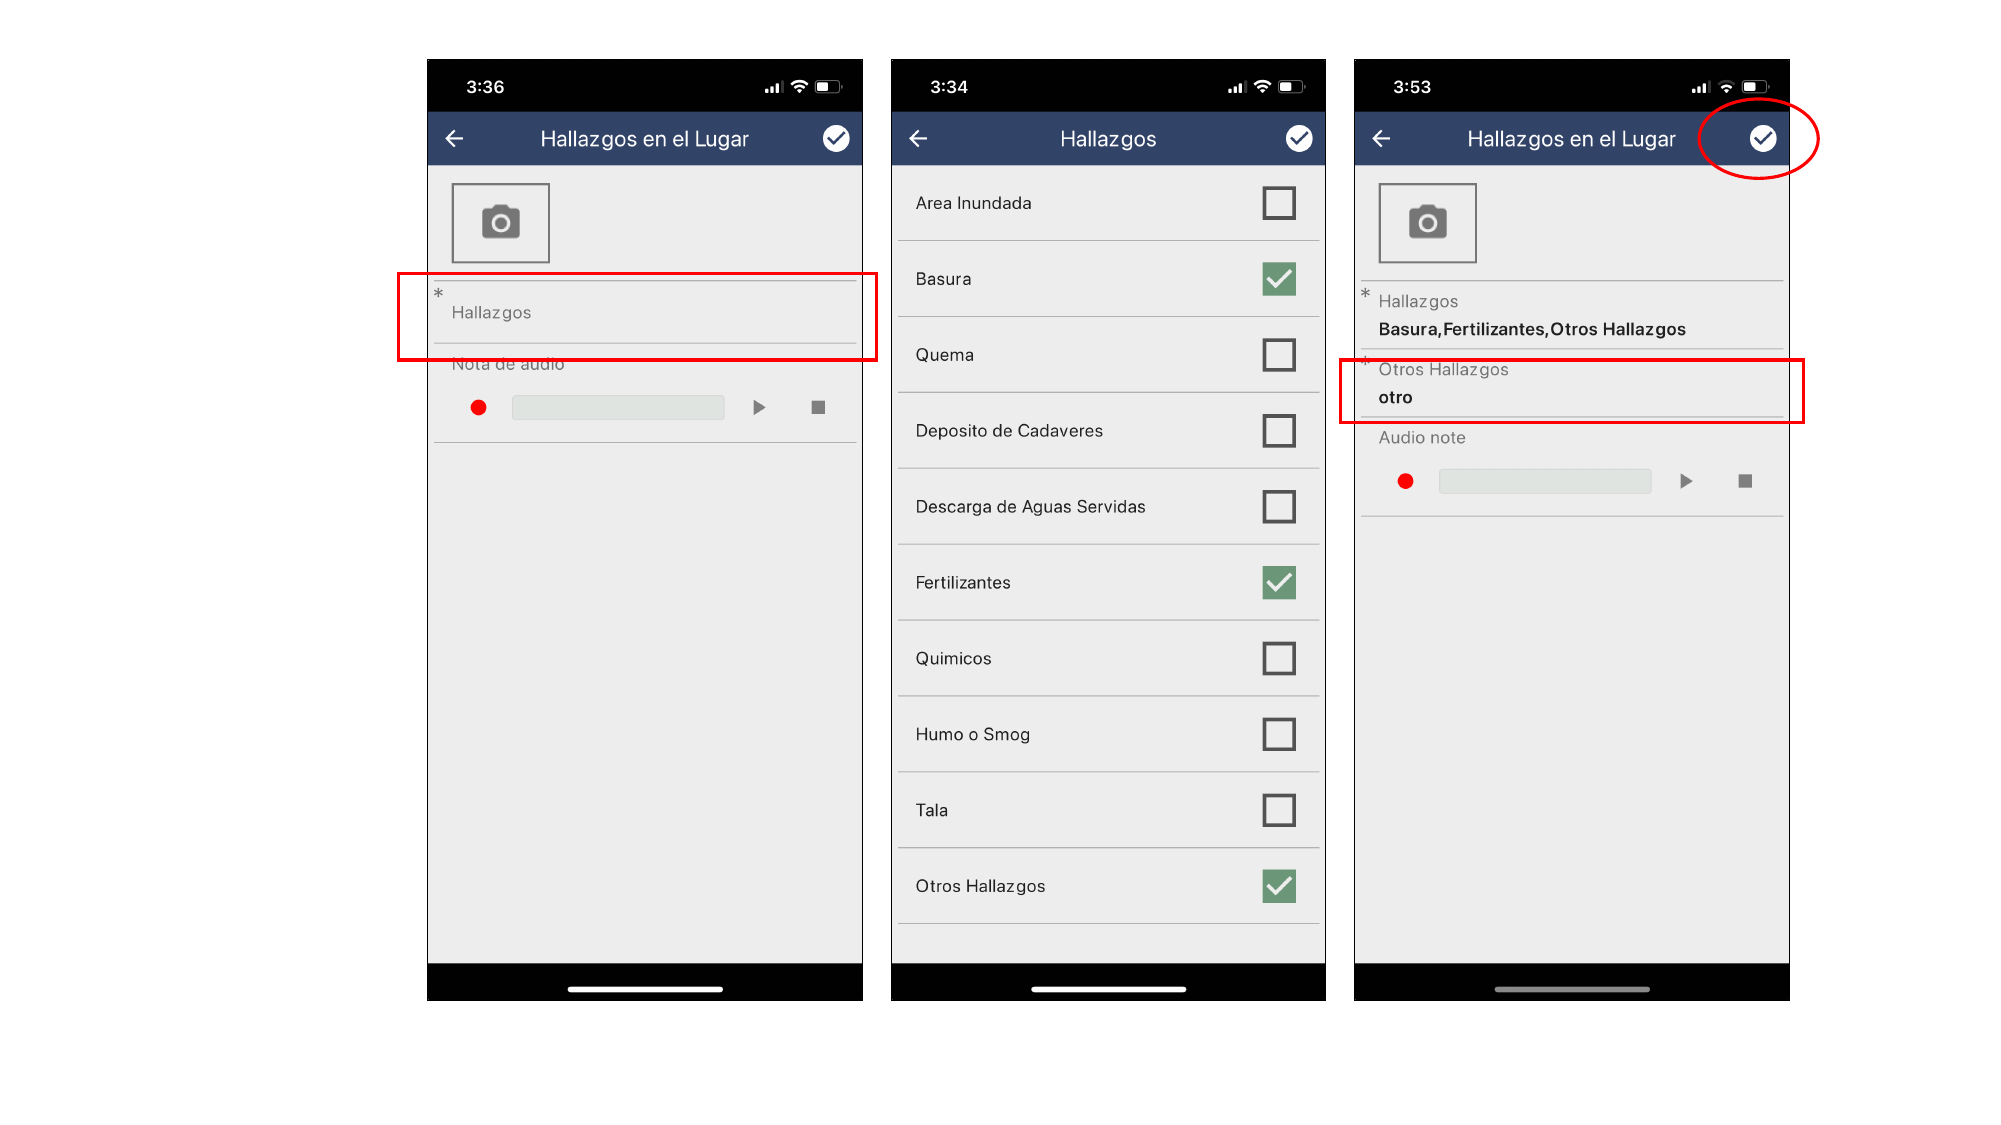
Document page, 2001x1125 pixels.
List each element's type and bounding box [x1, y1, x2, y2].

picture [427, 59, 863, 1002]
text_box [1790, 103, 1820, 175]
picture [890, 59, 1327, 1002]
text_box [397, 272, 427, 362]
list [1354, 59, 1790, 1002]
text_box [863, 272, 878, 362]
text_box [1339, 358, 1354, 424]
text_box [1790, 358, 1805, 424]
